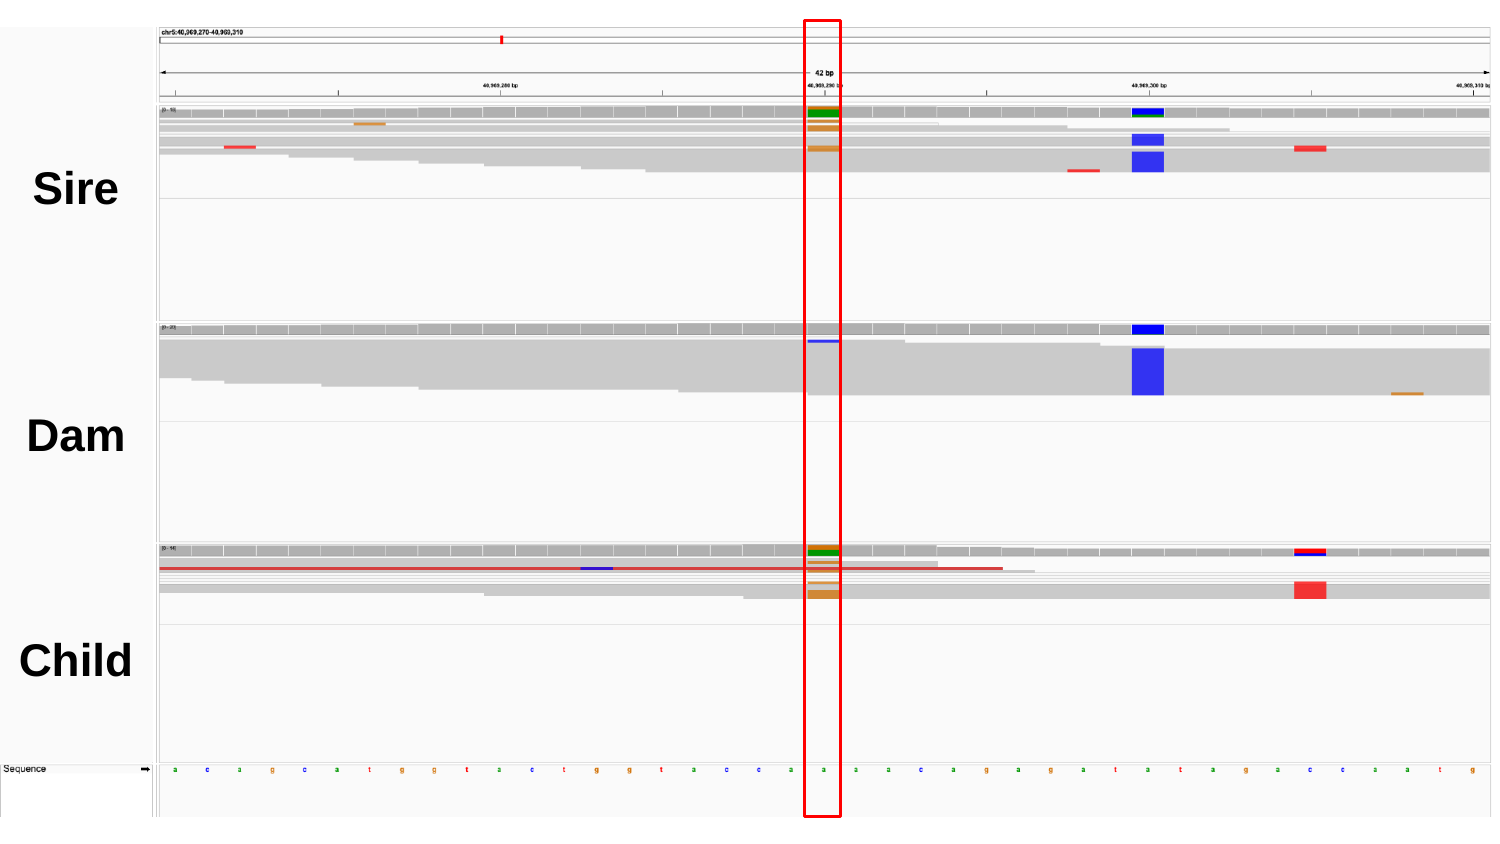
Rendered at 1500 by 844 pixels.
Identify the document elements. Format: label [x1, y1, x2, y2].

text_box [804, 20, 841, 25]
picture [0, 26, 1500, 817]
